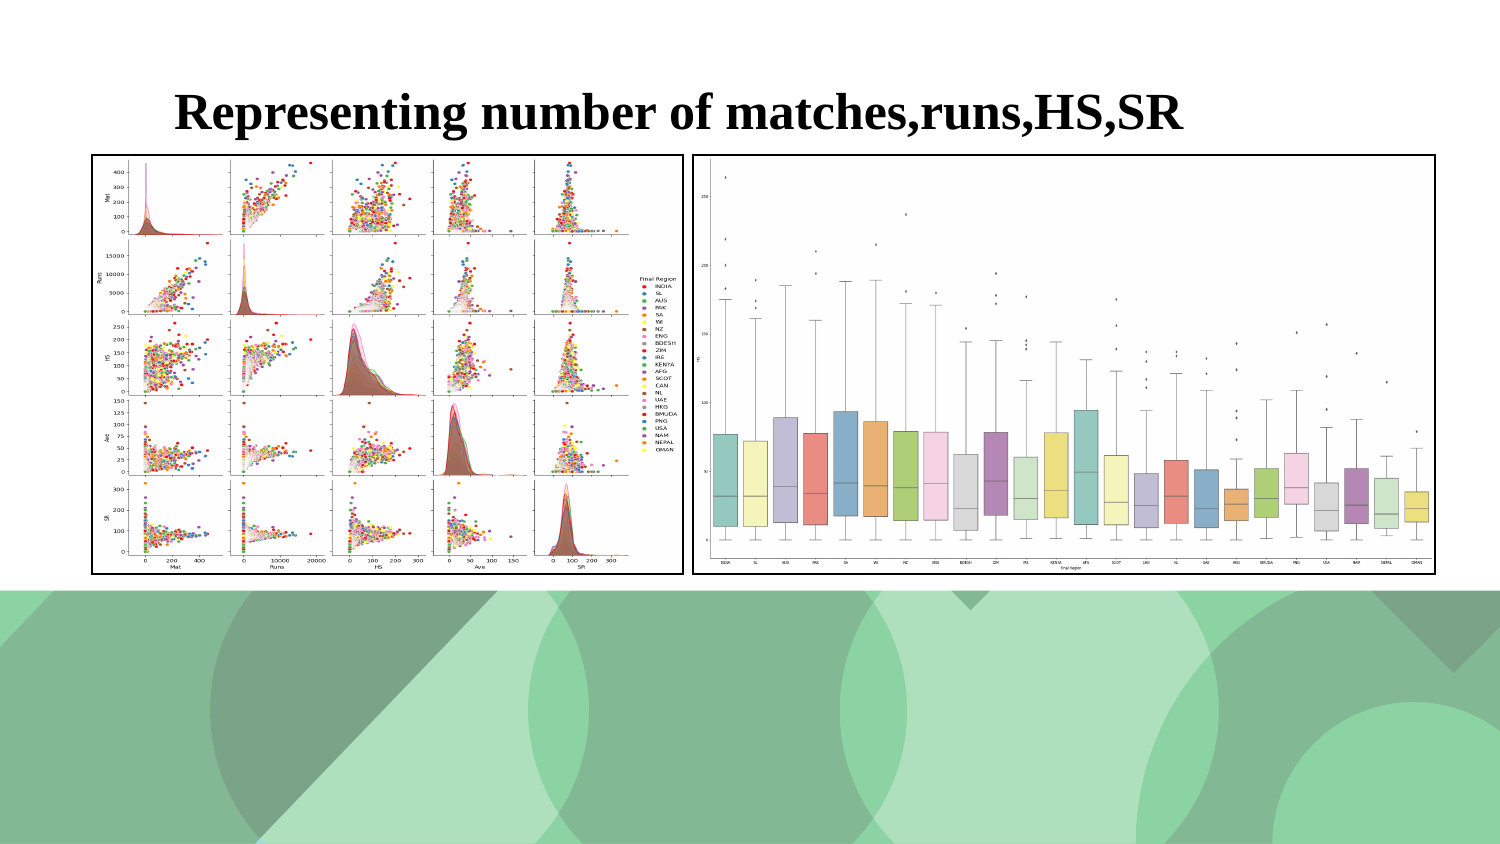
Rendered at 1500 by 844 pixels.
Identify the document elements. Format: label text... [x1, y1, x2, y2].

text_box Representing number of matches,runs,HS,SR [49, 62, 1309, 156]
picture [693, 155, 1434, 574]
picture [92, 155, 683, 574]
